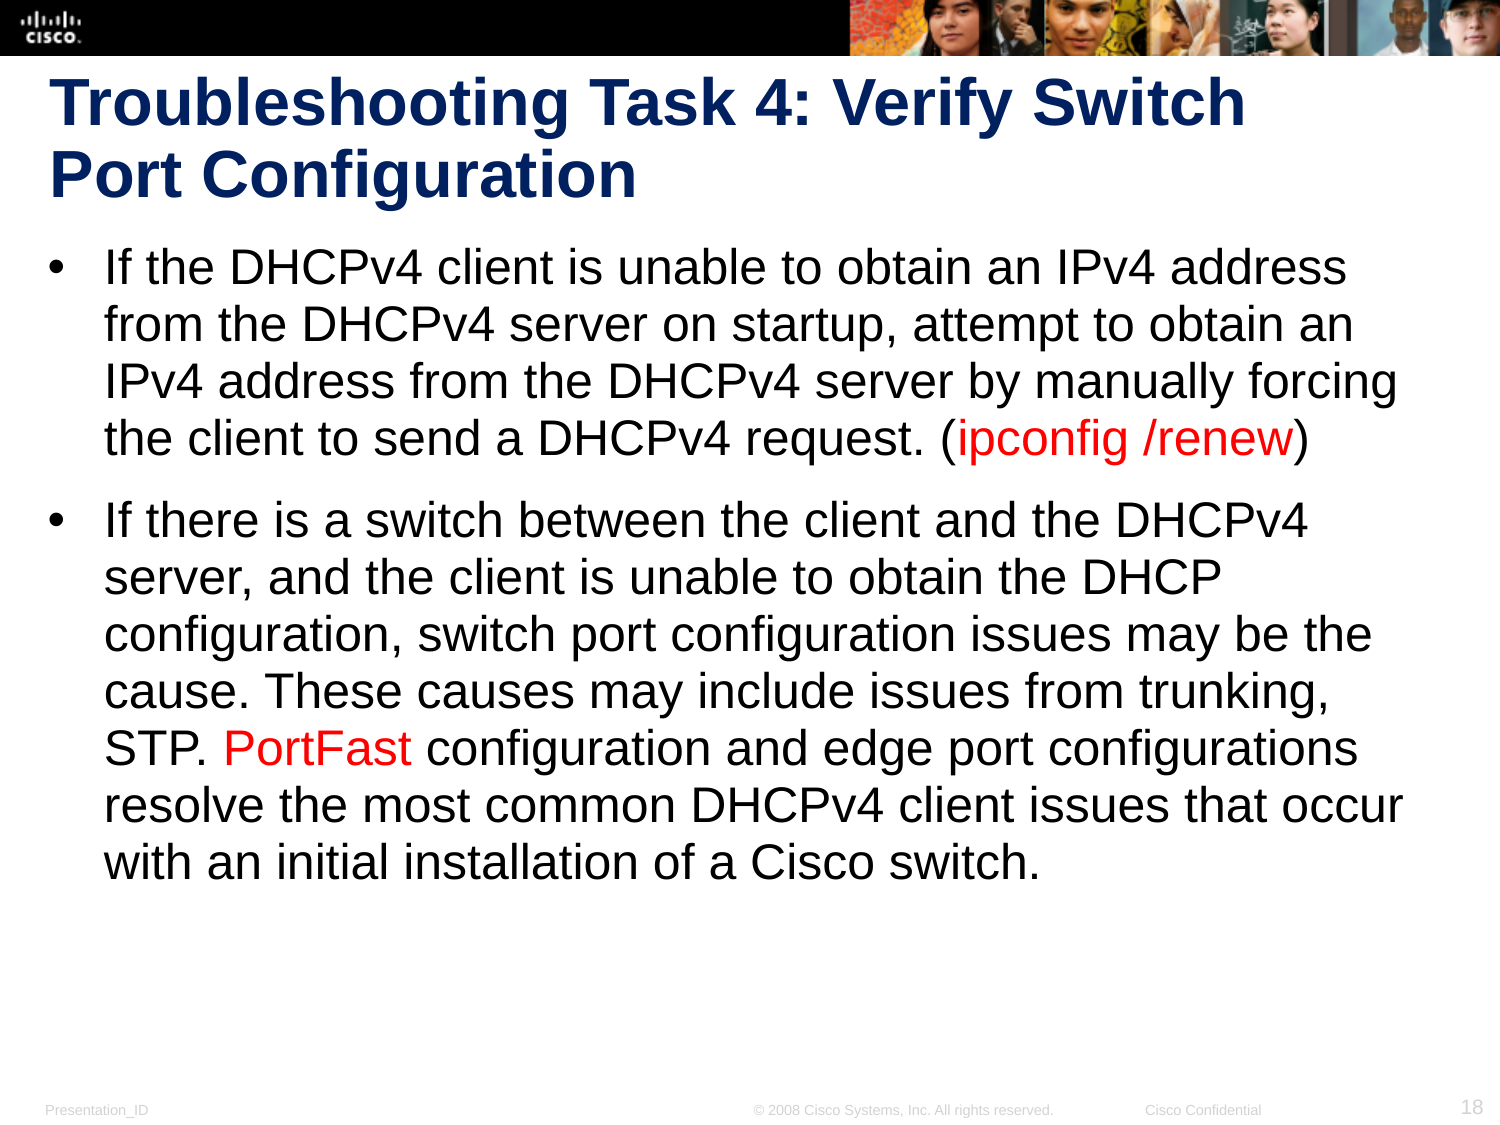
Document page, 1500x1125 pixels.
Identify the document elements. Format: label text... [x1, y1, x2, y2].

picture [0, 0, 1500, 56]
title Troubleshooting Task 4: Verify Switch Port Configuration [35, 80, 1373, 219]
list If the DHCPv4 client is unable to obtain an IPv4 address from the DHCPv4 server on startup, attempt to obtain an IPv4 address from the DHCPv4 server by manually forcing the client to send a DHCPv4 request. (ipconfig /renew) If there is a switch between the client and the DHCPv4 server, and the client is unable to obtain the DHCP configuration, switch port configuration issues may be the cause. These causes may include issues from trunking, STP. PortFast configuration and edge port configurations resolve the most common DHCPv4 client issues that occur with an initial installation of a Cisco switch. [34, 231, 1427, 819]
